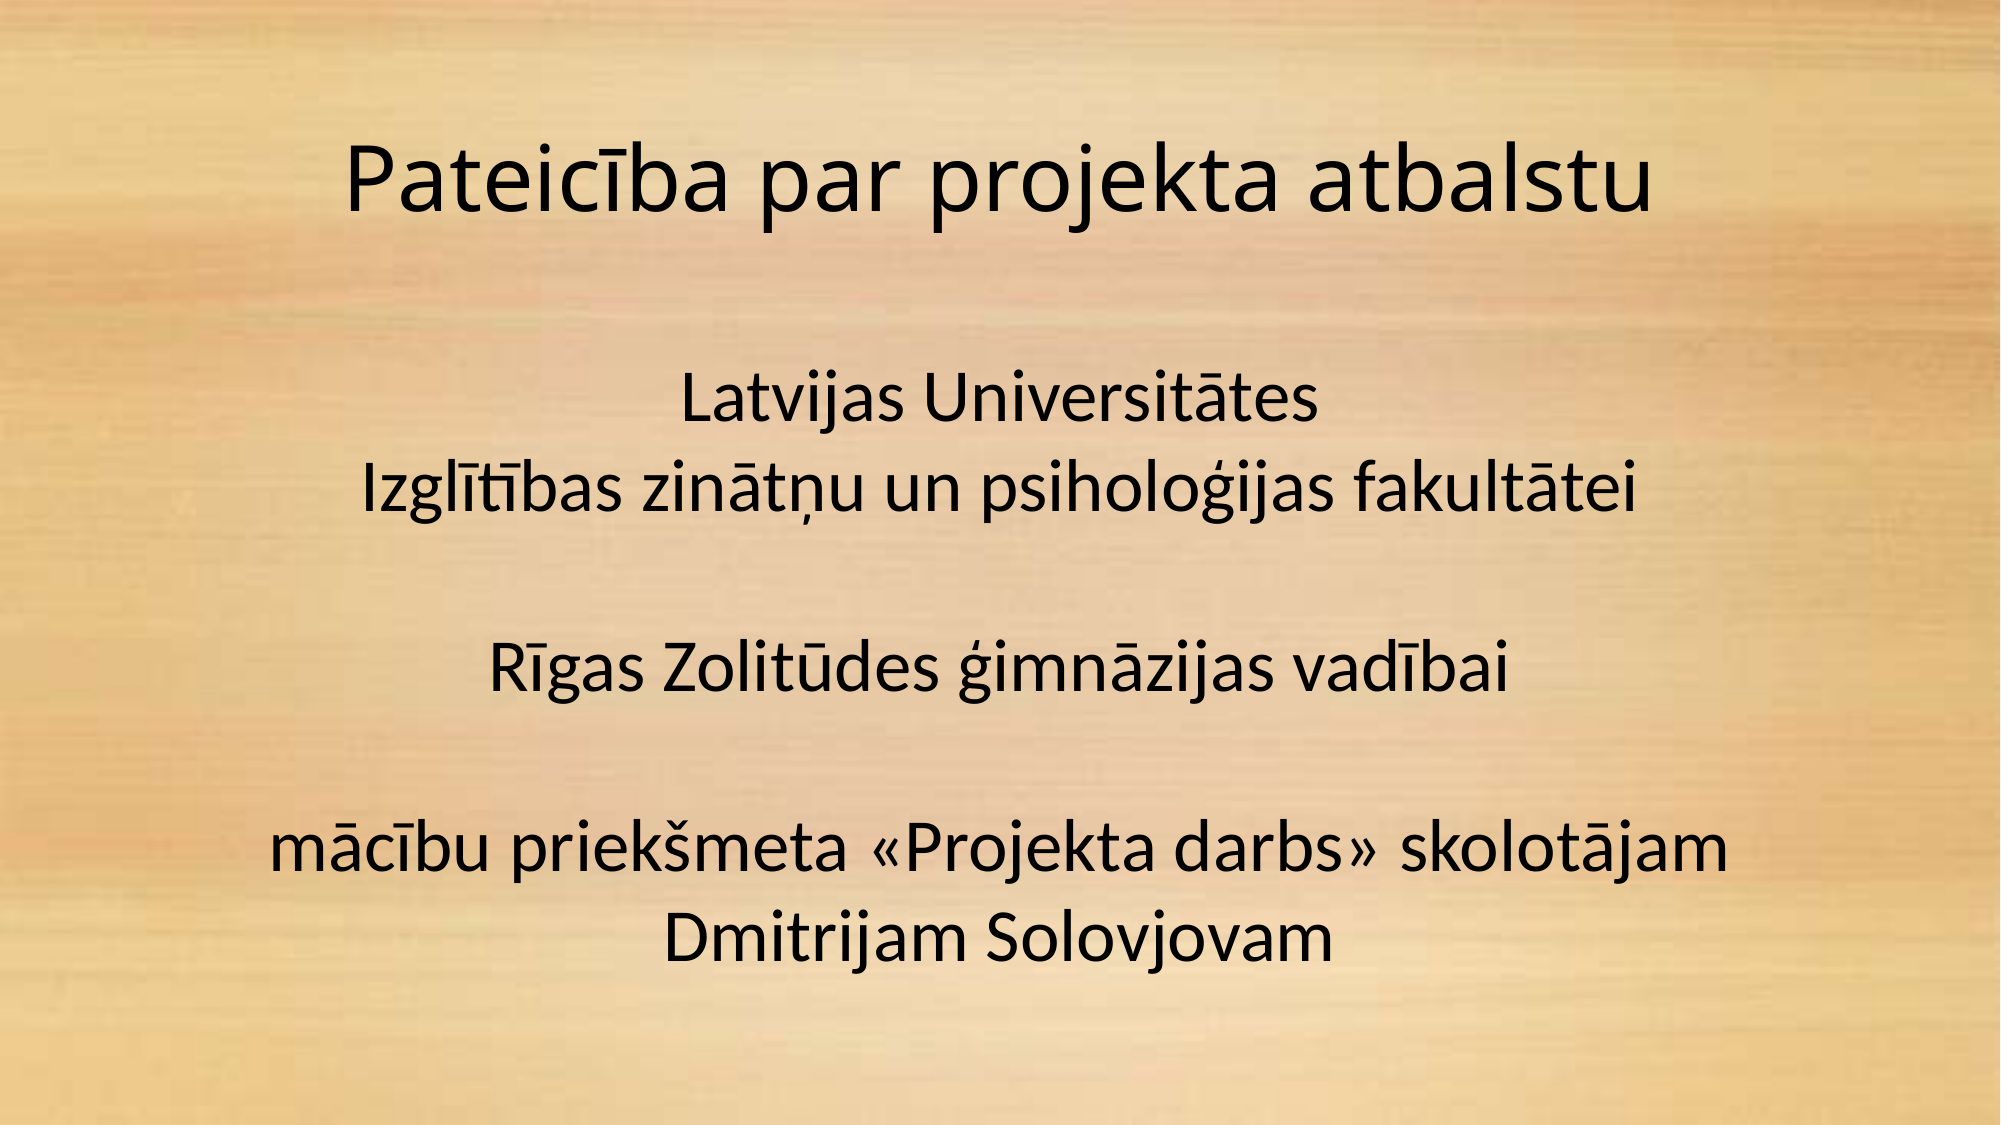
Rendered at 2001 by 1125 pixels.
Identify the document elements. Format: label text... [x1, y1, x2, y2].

title Pateicība par projekta atbalstu [0, 99, 2000, 251]
picture [0, 0, 2001, 1125]
list Latvijas Universitātes Izglītības zinātņu un psiholoģijas fakultātei Rīgas Zolitūdes ģimnāzijas vadībai mācību priekšmeta «Projekta darbs» skolotājam Dmitrijam Solovjovam [158, 338, 1842, 1103]
